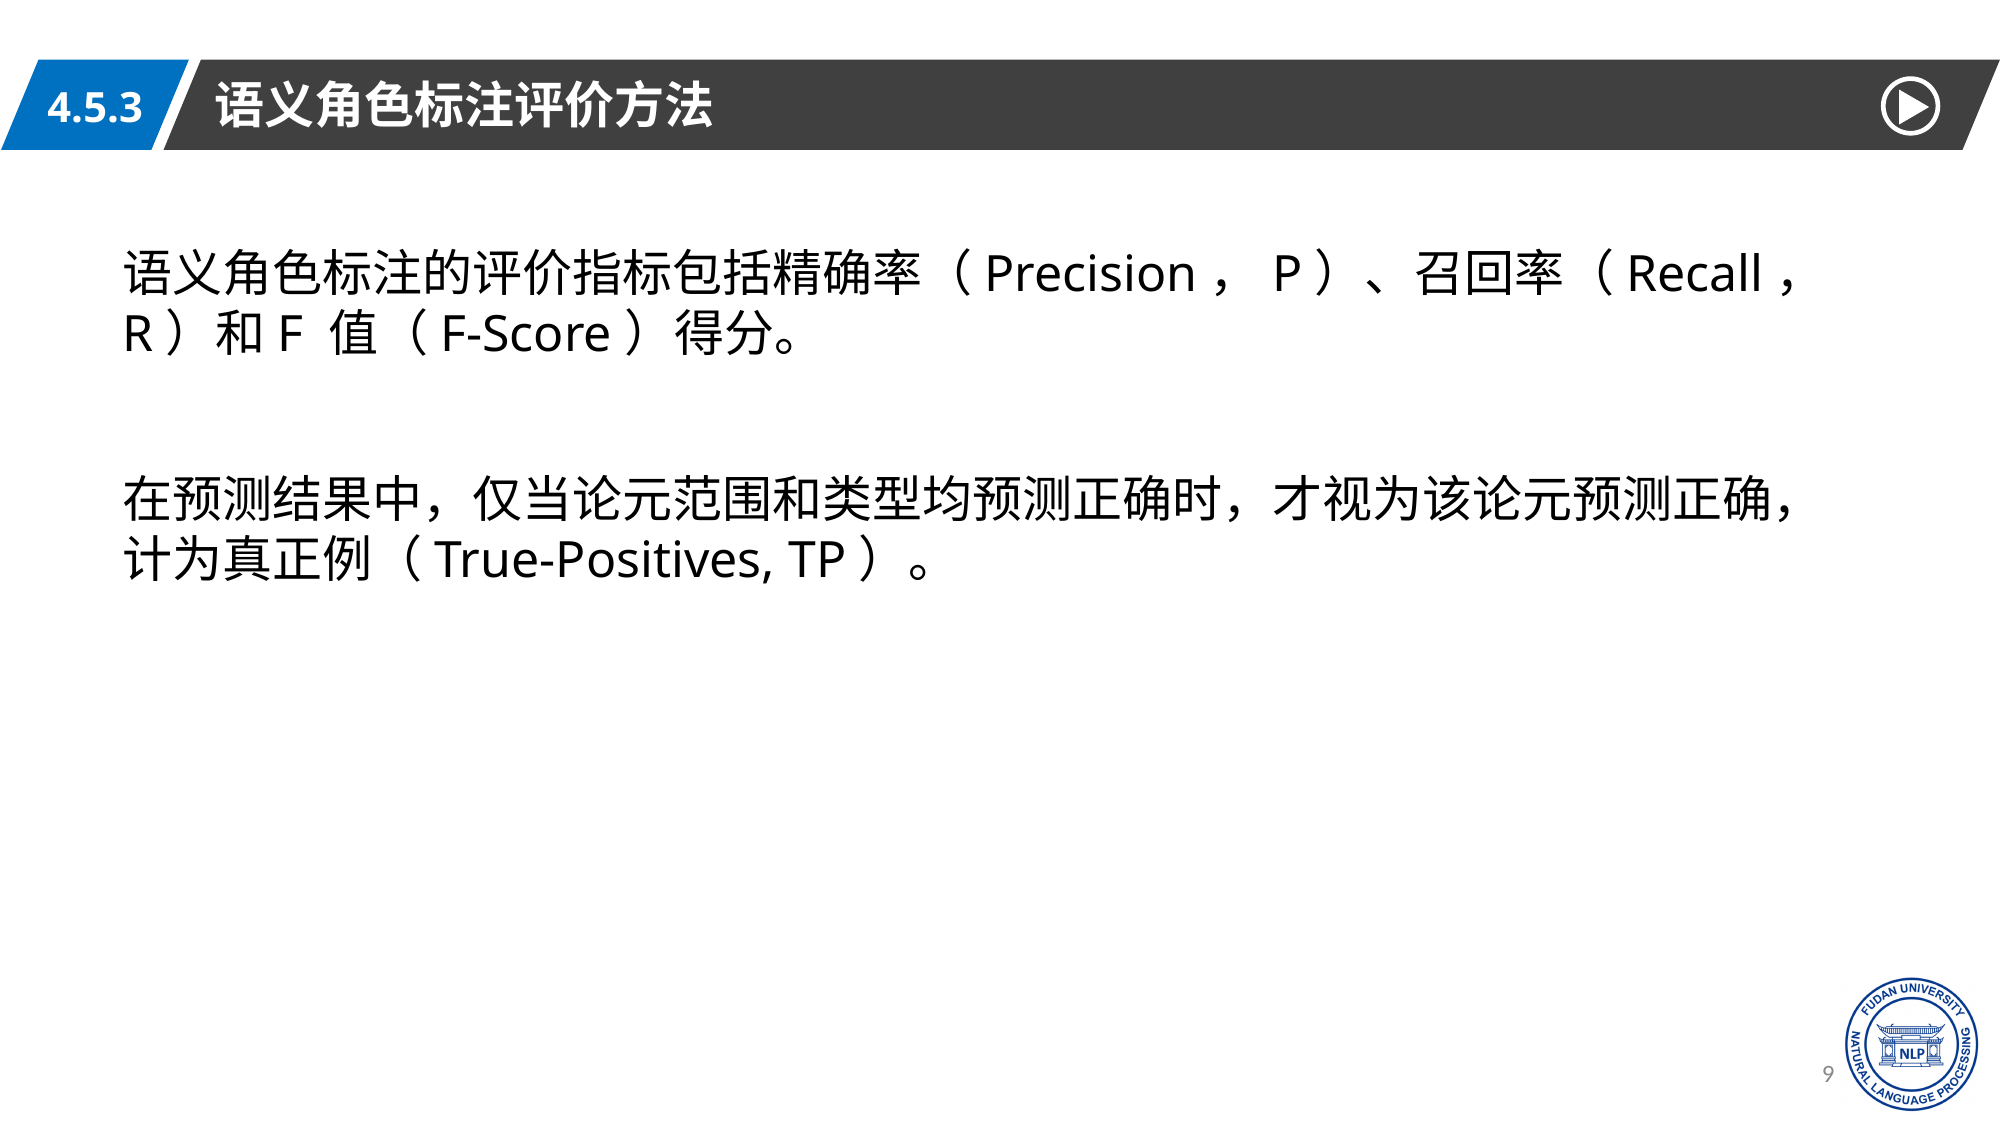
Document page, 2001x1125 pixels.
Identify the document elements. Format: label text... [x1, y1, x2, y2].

slide_number 98 [1412, 1042, 1863, 1103]
text_box 4.5.3 [26, 73, 164, 138]
text_box [1, 89, 157, 150]
text_box 在预测结果中，仅当论元范围和类型均预测正确时，才视为该论元预测正确，计为真正例（True-Positives, TP）。 [107, 459, 1863, 595]
text_box [32, 59, 189, 120]
text_box 语义角色标注的评价指标包括精确率（Precision，P）、召回率（Recall，R）和F 值（F-Score）得分。 [107, 233, 1863, 369]
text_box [1883, 78, 1939, 134]
text_box 语义角色标注评价方法 [199, 66, 730, 142]
picture [1834, 972, 1985, 1117]
text_box [163, 59, 2000, 150]
